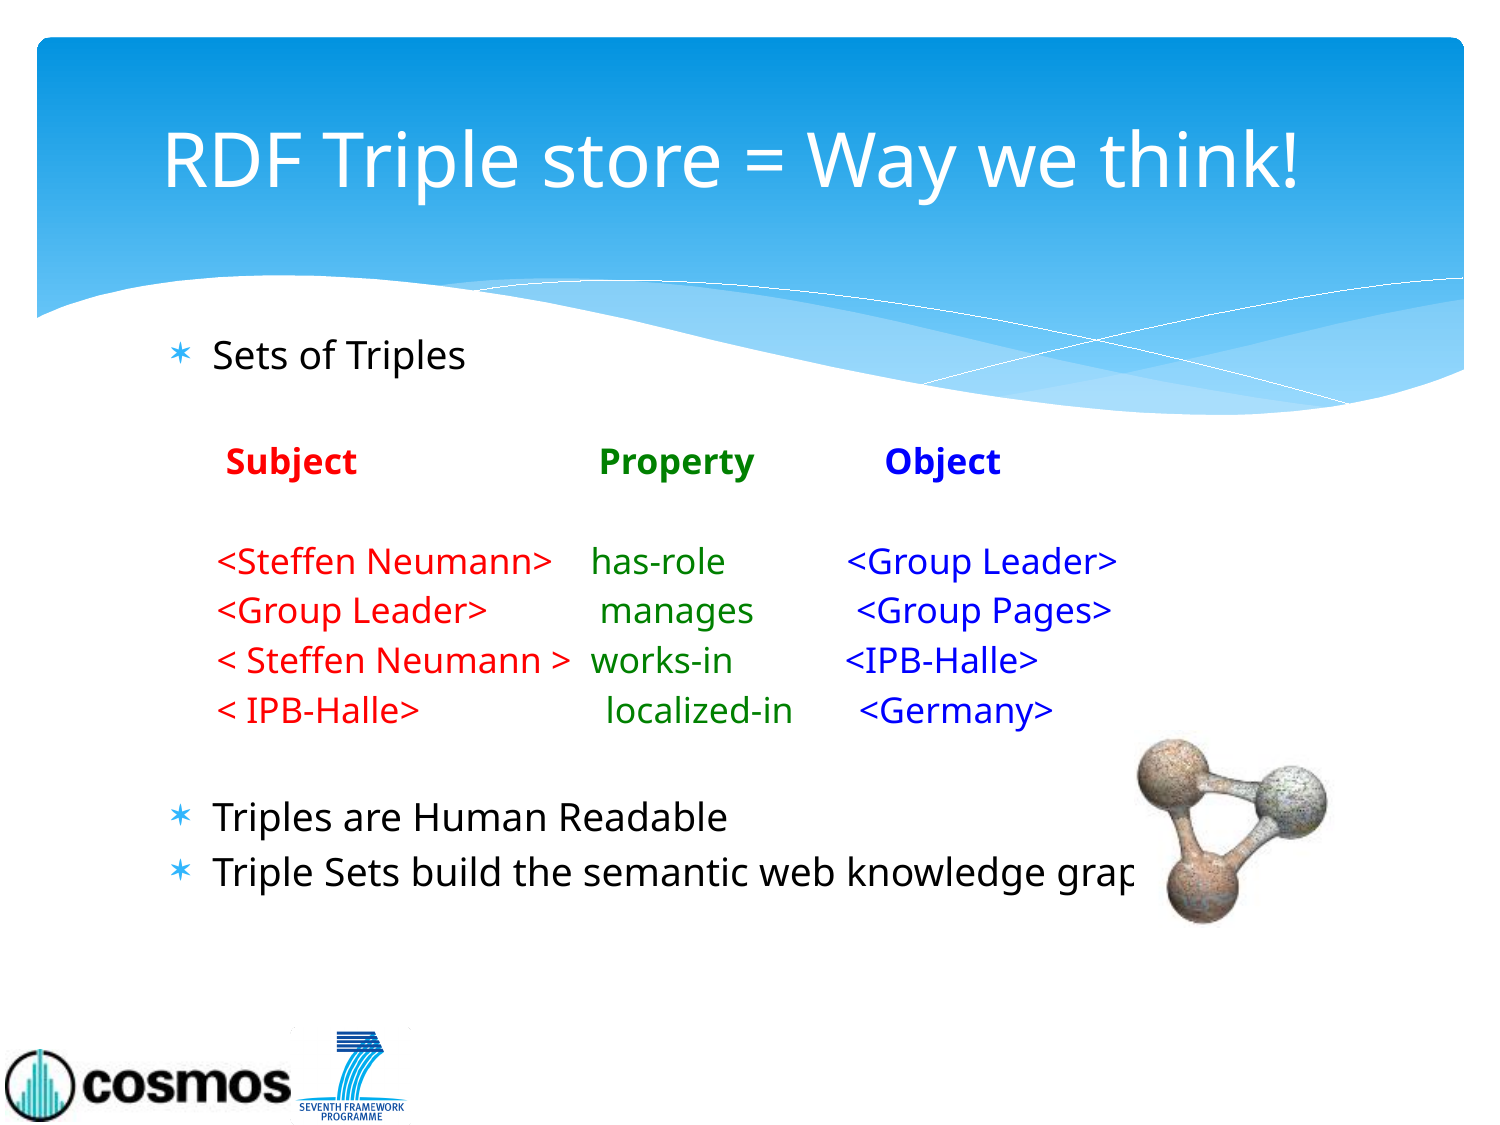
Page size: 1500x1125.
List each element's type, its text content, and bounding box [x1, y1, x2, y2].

list Sets of Triples Subject Property Object <Steffen Neumann> has-role <Group Leader> <Group Leader> manages <Group Pages> < Steffen Neumann > works-in <IPB-Halle> < IPB-Halle> localized-in <Germany> Triples are Human Readable Triple Sets build the semantic web knowledge graph [156, 322, 1256, 912]
picture [1133, 730, 1337, 928]
picture [5, 1049, 291, 1122]
title RDF Triple store = Way we think! [142, 91, 1321, 223]
